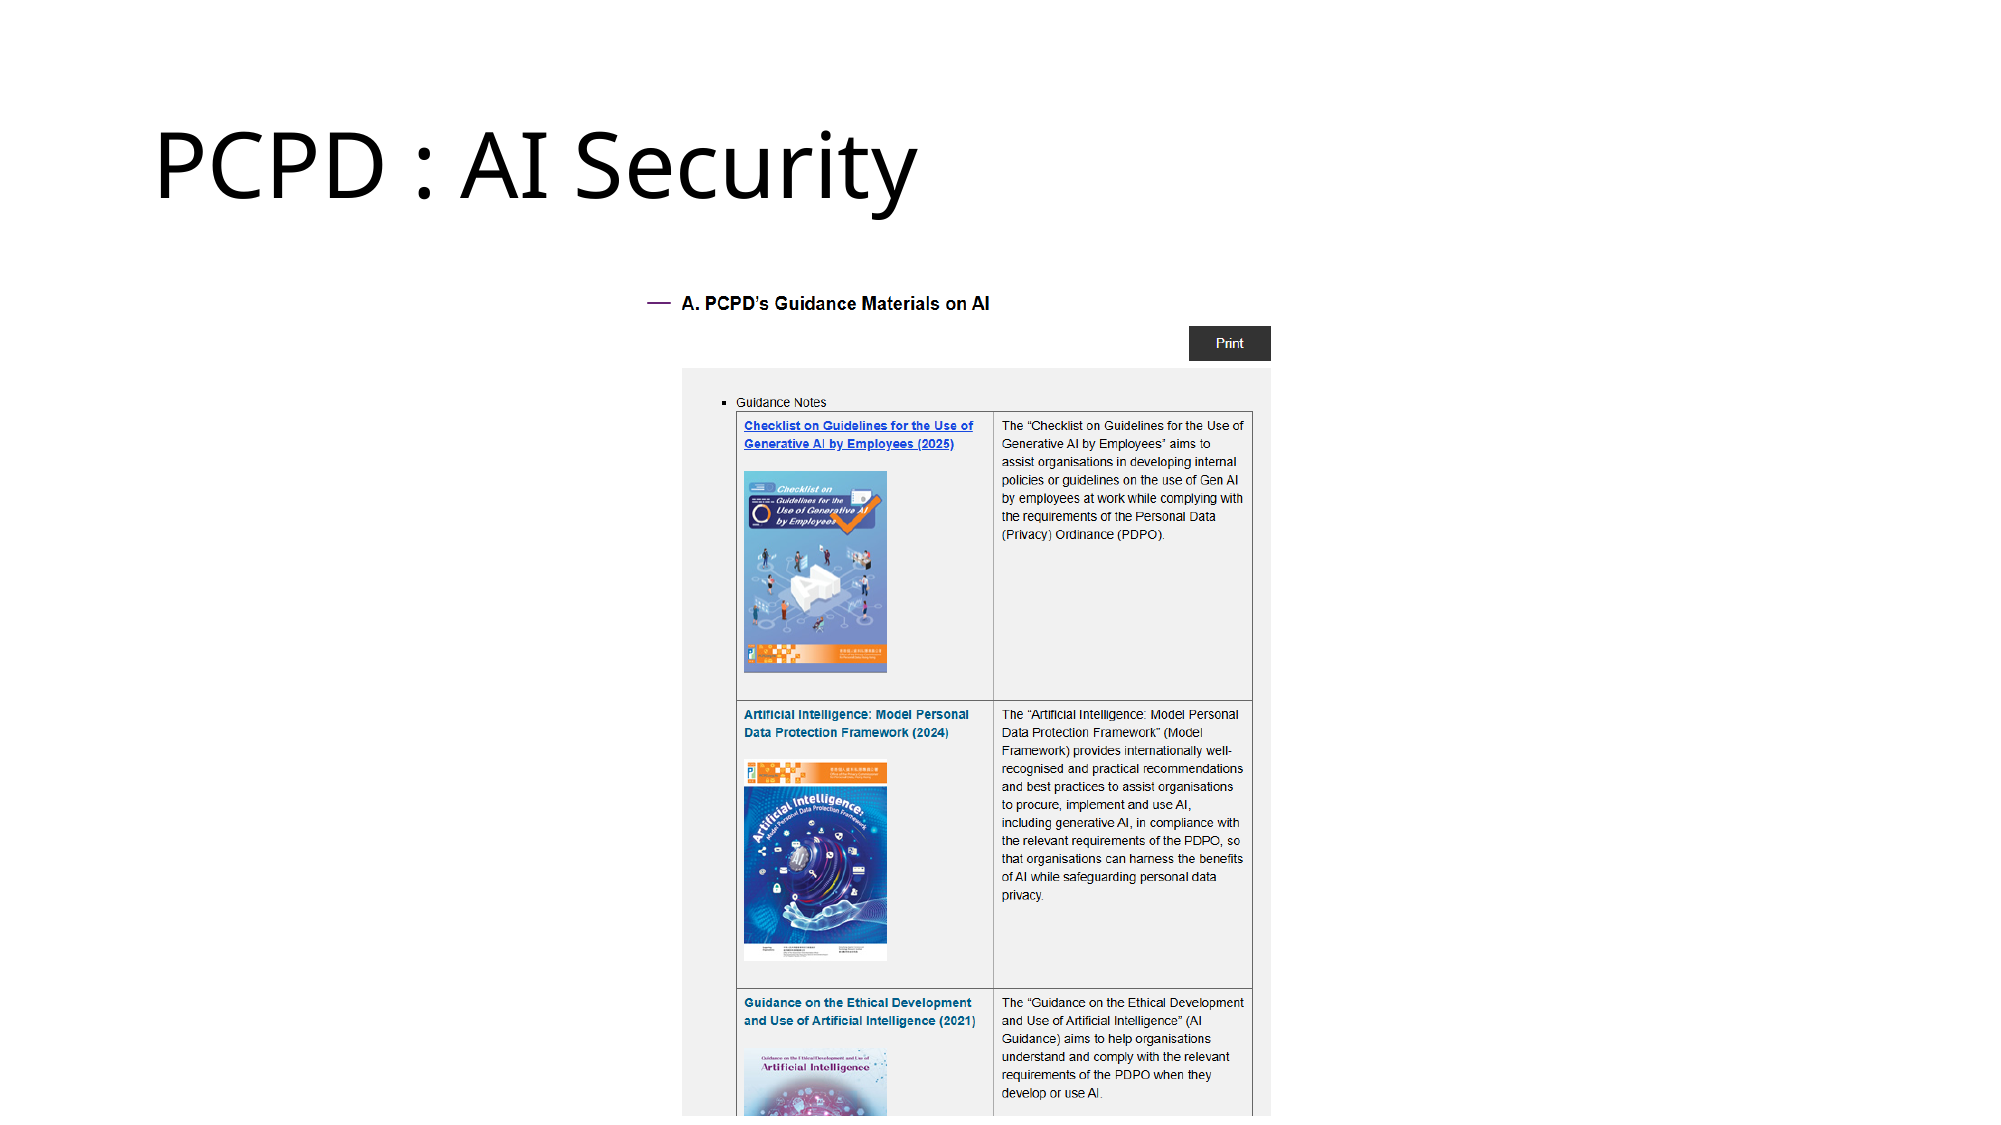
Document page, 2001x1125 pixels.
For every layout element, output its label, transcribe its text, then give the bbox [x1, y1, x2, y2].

picture [502, 276, 1287, 1117]
title PCPD : AI Security [137, 59, 1863, 278]
